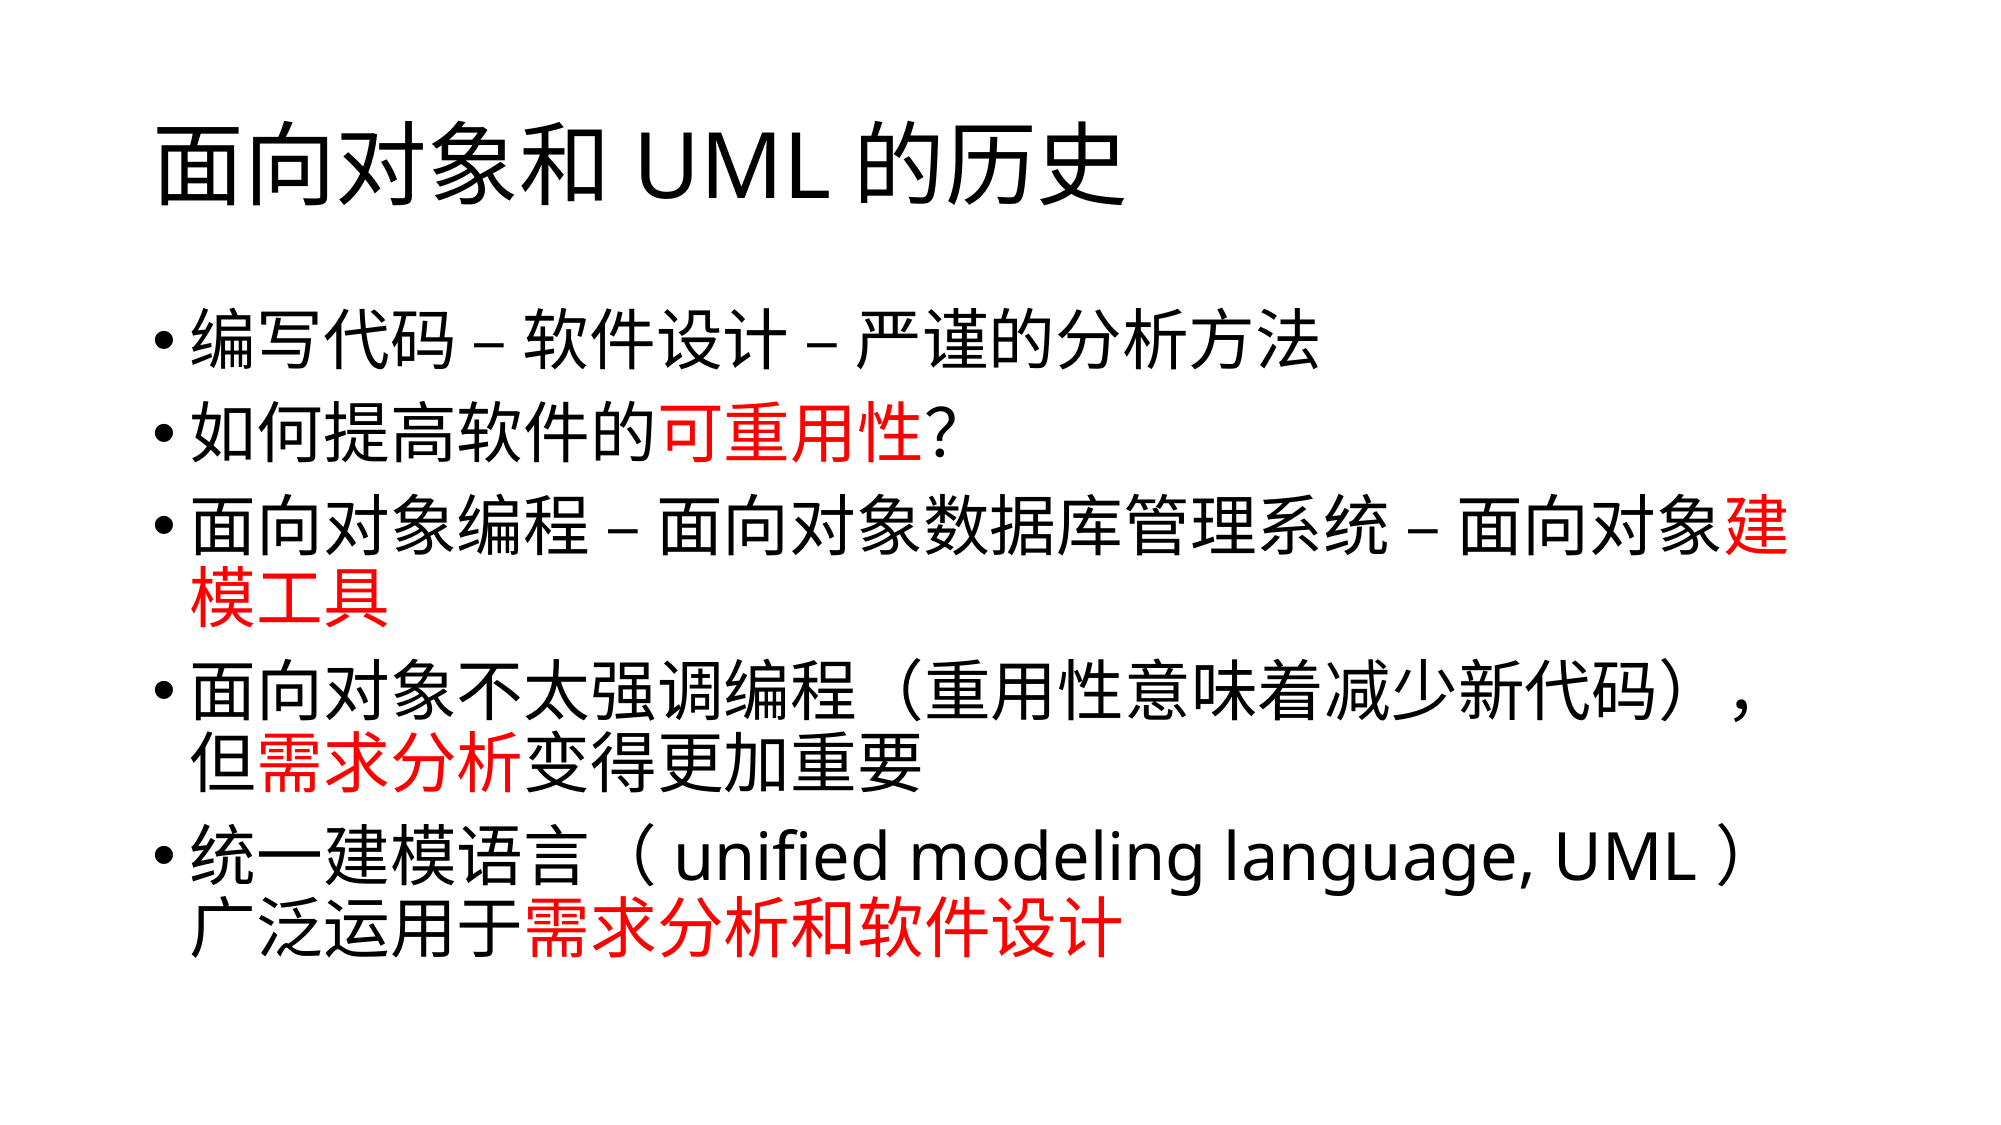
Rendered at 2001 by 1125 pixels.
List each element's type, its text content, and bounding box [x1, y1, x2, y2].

list 编写代码 – 软件设计 – 严谨的分析方法 如何提高软件的可重用性？ 面向对象编程 – 面向对象数据库管理系统 – 面向对象建模工具 面向对象不太强调编程（重用性意味着减少新代码），但需求分析变得更加重要 统一建模语言（unified modeling language, UML）广泛运用于需求分析和软件设计 [137, 299, 1863, 1014]
title 面向对象和UML的历史 [137, 59, 1863, 278]
